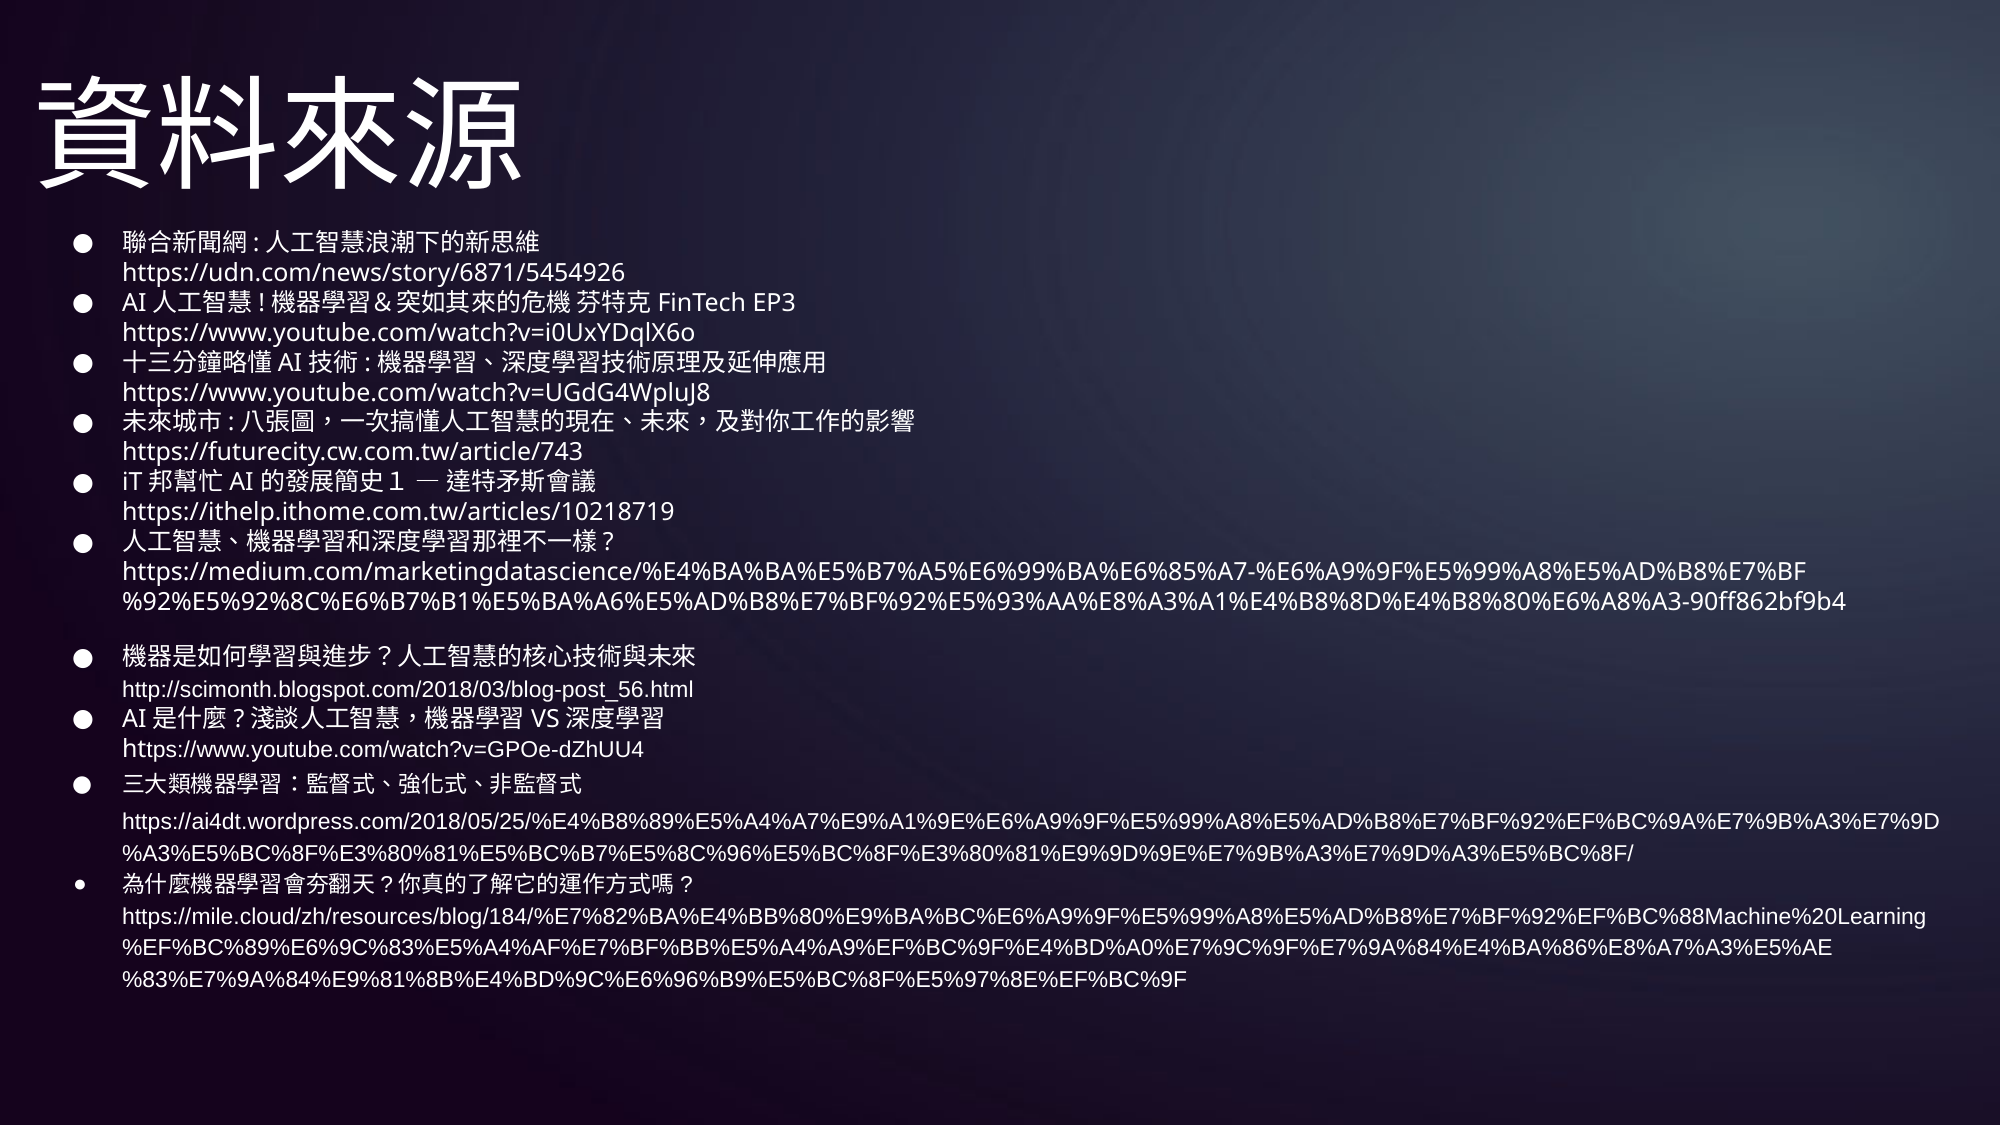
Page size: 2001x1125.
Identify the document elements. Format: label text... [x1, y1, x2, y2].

picture [0, 0, 2000, 1125]
title 資料來源 [0, 21, 1049, 240]
text_box 聯合新聞網:人工智慧浪潮下的新思維 https://udn.com/news/story/6871/5454926 AI人工智慧!機器學習＆突如其來的危機 芬特克FinTech EP3 https://www.youtube.com/watch?v=i0UxYDqlX6o 十三分鐘略懂AI技術:機器學習、深度學習技術原理及延伸應用 https://www.youtube.com/watch?v=UGdG4WpluJ8 未來城市:八張圖，一次搞懂人工智慧的現在、未來，及對你工作的影響 https://futurecity.cw.com.tw/article/743 iT邦幫忙AI的發展簡史１ — 達特矛斯會議 https://ithelp.ithome.com.tw/articles/10218719 人工智慧、機器學習和深度學習那裡不一樣? https://medium.com/marketingdatascience/%E4%BA%BA%E5%B7%A5%E6%99%BA%E6%85%A7-%E6%A9%9F%E5%99%A8%E5%AD%B8%E7%BF%92%E5%92%8C%E6%B7%B1%E5%BA%A6%E5%AD%B8%E7%BF%92%E5%93%AA%E8%A3%A1%E4%B8%8D%E4%B8%80%E6%A8%A3-90ff862bf9b4 機器是如何學習與進步？人工智慧的核心技術與未來 http://scimonth.blogspot.com/2018/03/blog-post_56.html AI是什麼?淺談人工智慧，機器學習VS深度學習 https://www.youtube.com/watch?v=GPOe-dZhUU4 三大類機器學習：監督式、強化式、非監督式 https://ai4dt.wordpress.com/2018/05/25/%E4%B8%89%E5%A4%A7%E9%A1%9E%E6%A9%9F%E5%99%A8%E5%AD%B8%E7%BF%92%EF%BC%9A%E7%9B%A3%E7%9D%A3%E5%BC%8F%E3%80%81%E5%BC%B7%E5%8C%96%E5%BC%8F%E3%80%81%E9%9D%9E%E7%9B%A3%E7%9D%A3%E5%BC%8F/ 為什麼機器學習會夯翻天?你真的了解它的運作方式嗎? https://mile.cloud/zh/resources/blog/184/%E7%82%BA%E4%BB%80%E9%BA%BC%E6%A9%9F%E5%99%A8%E5%AD%B8%E7%BF%92%EF%BC%88Machine%20Learning%EF%BC%89%E6%9C%83%E5%A4%AF%E7%BF%BB%E5%A4%A9%EF%BC%9F%E4%BD%A0%E7%9C%9F%E7%9A%84%E4%BA%86%E8%A7%A3%E5%AE%83%E7%9A%84%E9%81%8B%E4%BD%9C%E6%96%B9%E5%BC%8F%E5%97%8E%EF%BC%9F [32, 211, 1968, 1042]
